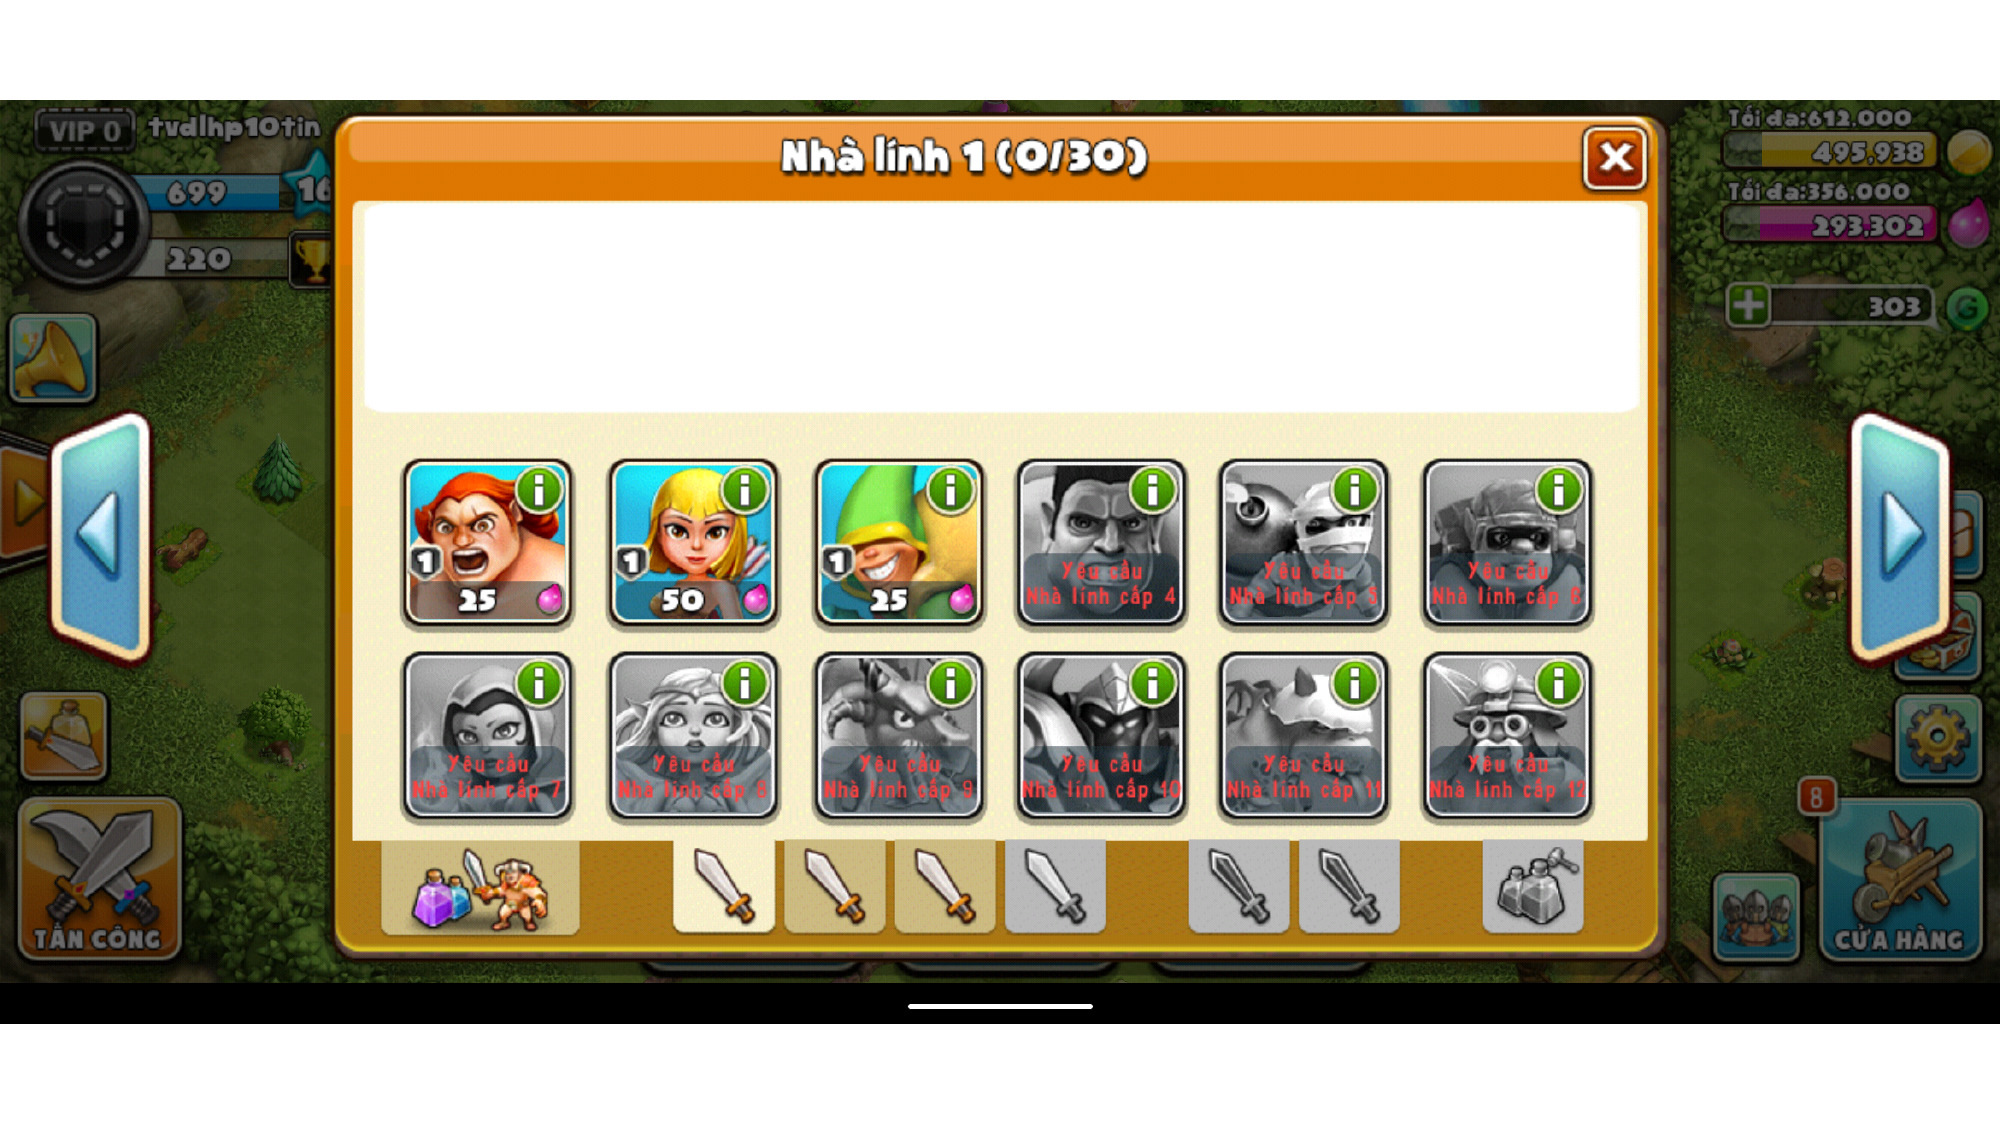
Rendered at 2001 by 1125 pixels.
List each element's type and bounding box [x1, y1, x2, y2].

picture [0, 100, 2000, 1025]
